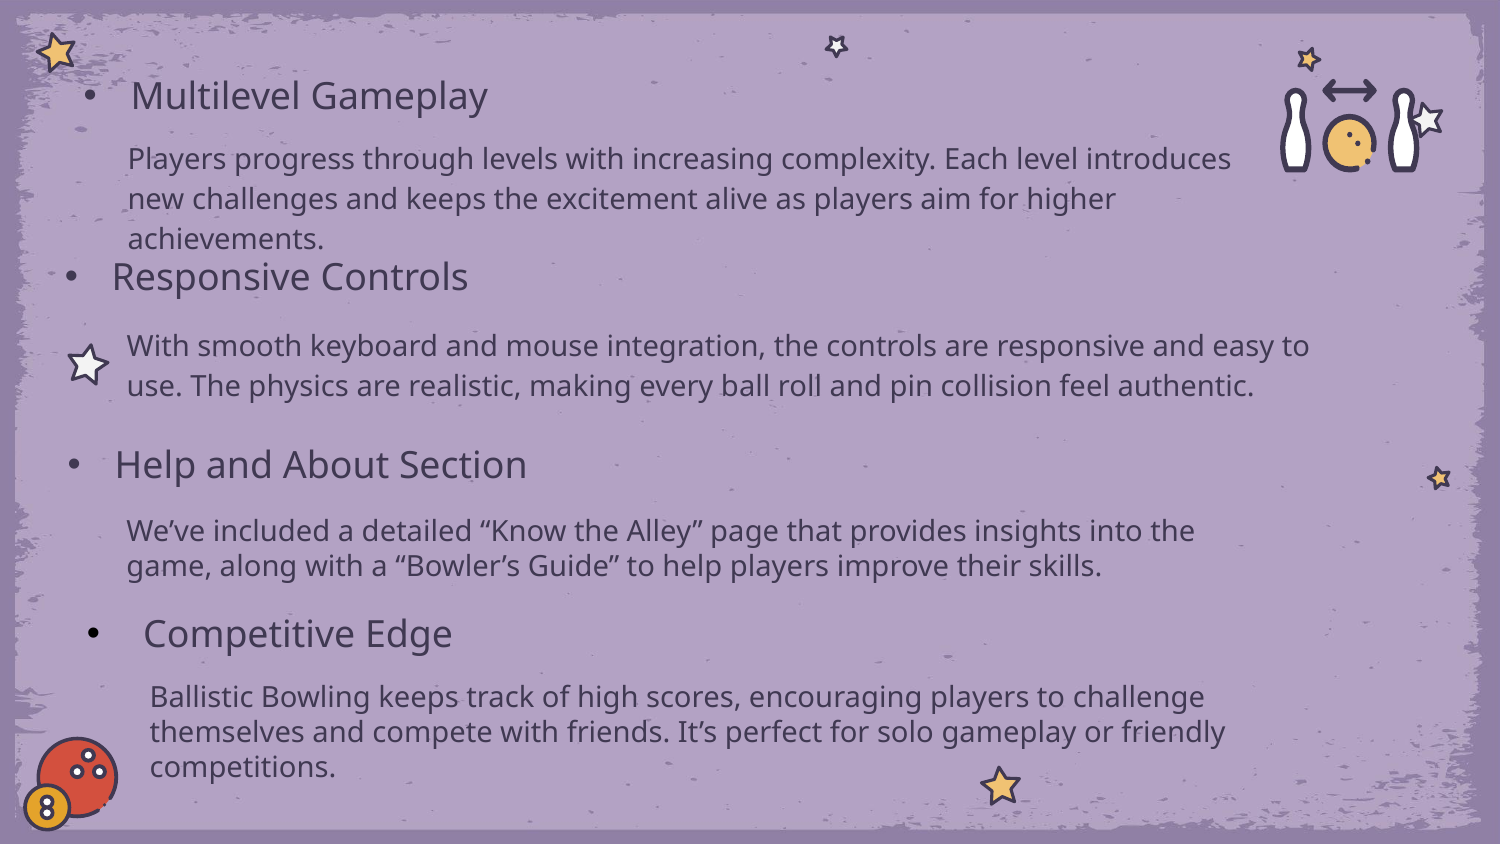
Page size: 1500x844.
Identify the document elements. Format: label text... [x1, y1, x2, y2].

subtitle Help and About Section [23, 418, 574, 502]
text_box We’ve included a detailed “Know the Alley” page that provides insights into the game, along with a “Bowler’s Guide” to help players improve their skills. [111, 504, 1263, 590]
title Multilevel Gameplay [68, 56, 1333, 151]
subtitle Responsive Controls [0, 230, 535, 314]
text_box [1278, 78, 1421, 173]
subtitle With smooth keyboard and mouse integration, the controls are responsive and easy to use. The physics are realistic, making every ball roll and pin collision feel authentic. [111, 306, 1335, 450]
picture [0, 0, 1500, 844]
text_box Competitive Edge [72, 603, 825, 663]
subtitle Players progress through levels with increasing complexity. Each level introduces new challenges and keeps the excitement alive as players aim for higher achievements. [112, 120, 1288, 236]
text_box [22, 736, 119, 832]
text_box Ballistic Bowling keeps track of high scores, encouraging players to challenge themselves and compete with friends. It’s perfect for solo gameplay or friendly competitions. [134, 670, 1373, 791]
